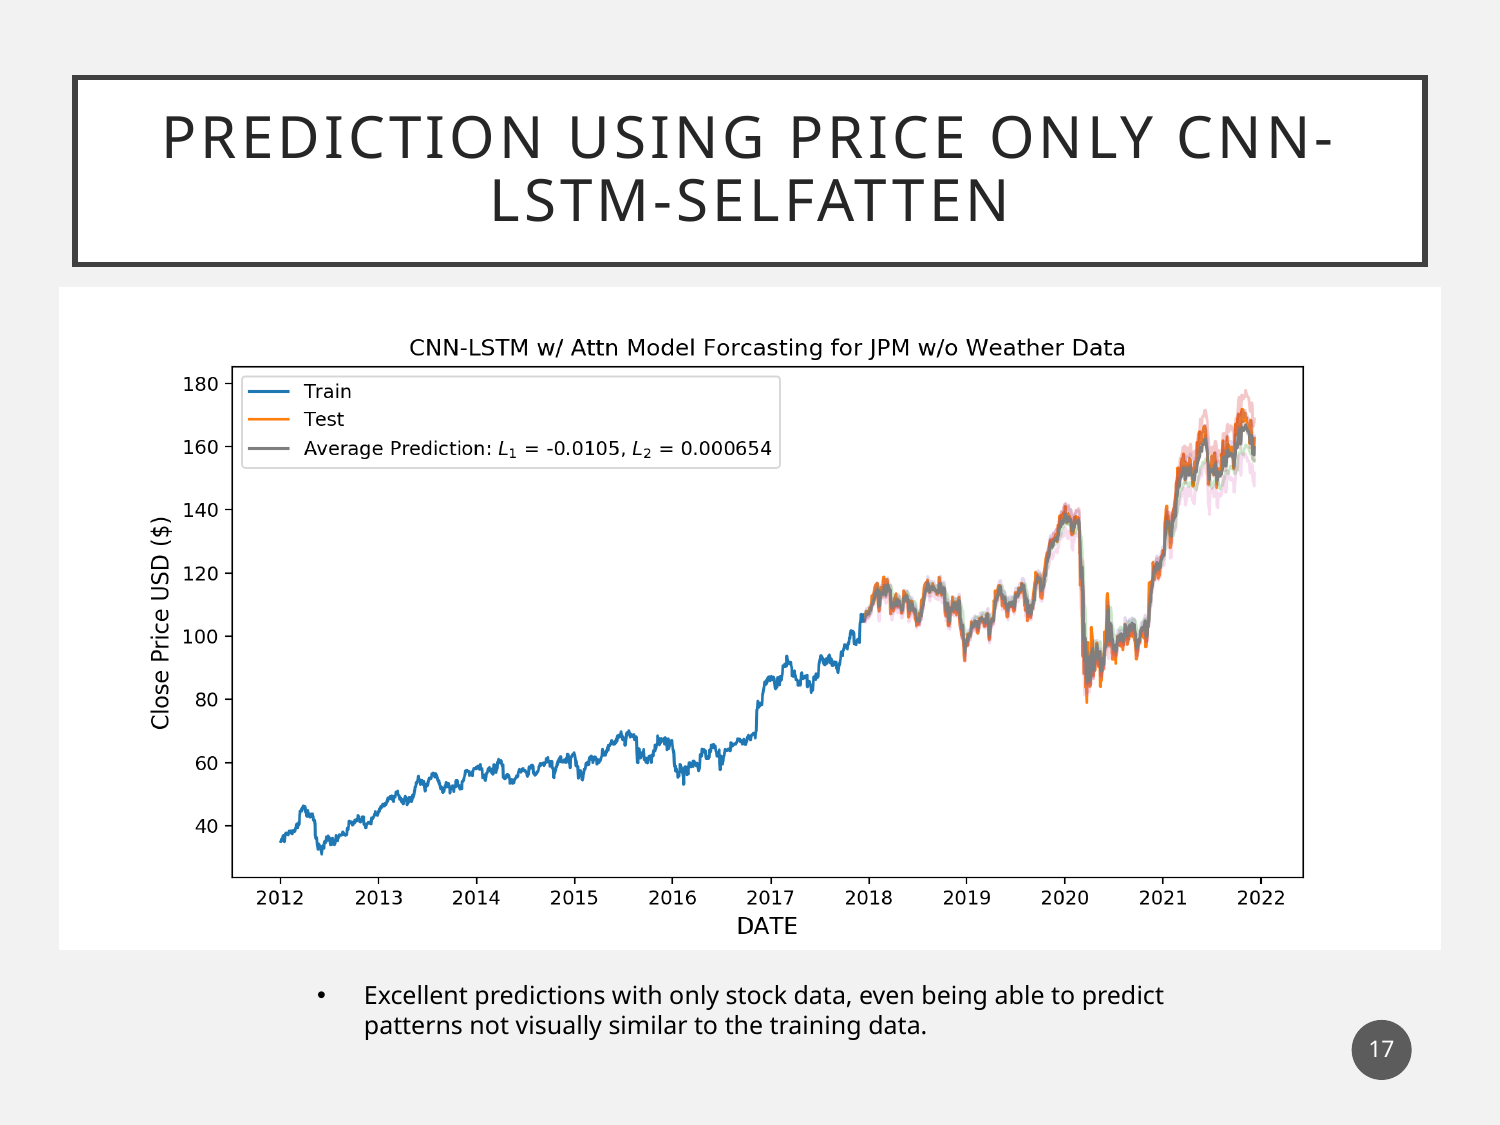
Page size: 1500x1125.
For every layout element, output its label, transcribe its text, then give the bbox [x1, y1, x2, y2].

title Prediction using price only CNN-LSTM-SelfAtten [72, 75, 1428, 267]
text_box Excellent predictions with only stock data, even being able to predict patterns not visually similar to the training data. [302, 972, 1198, 1125]
slide_number 17 [1351, 1019, 1412, 1080]
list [59, 287, 1441, 950]
